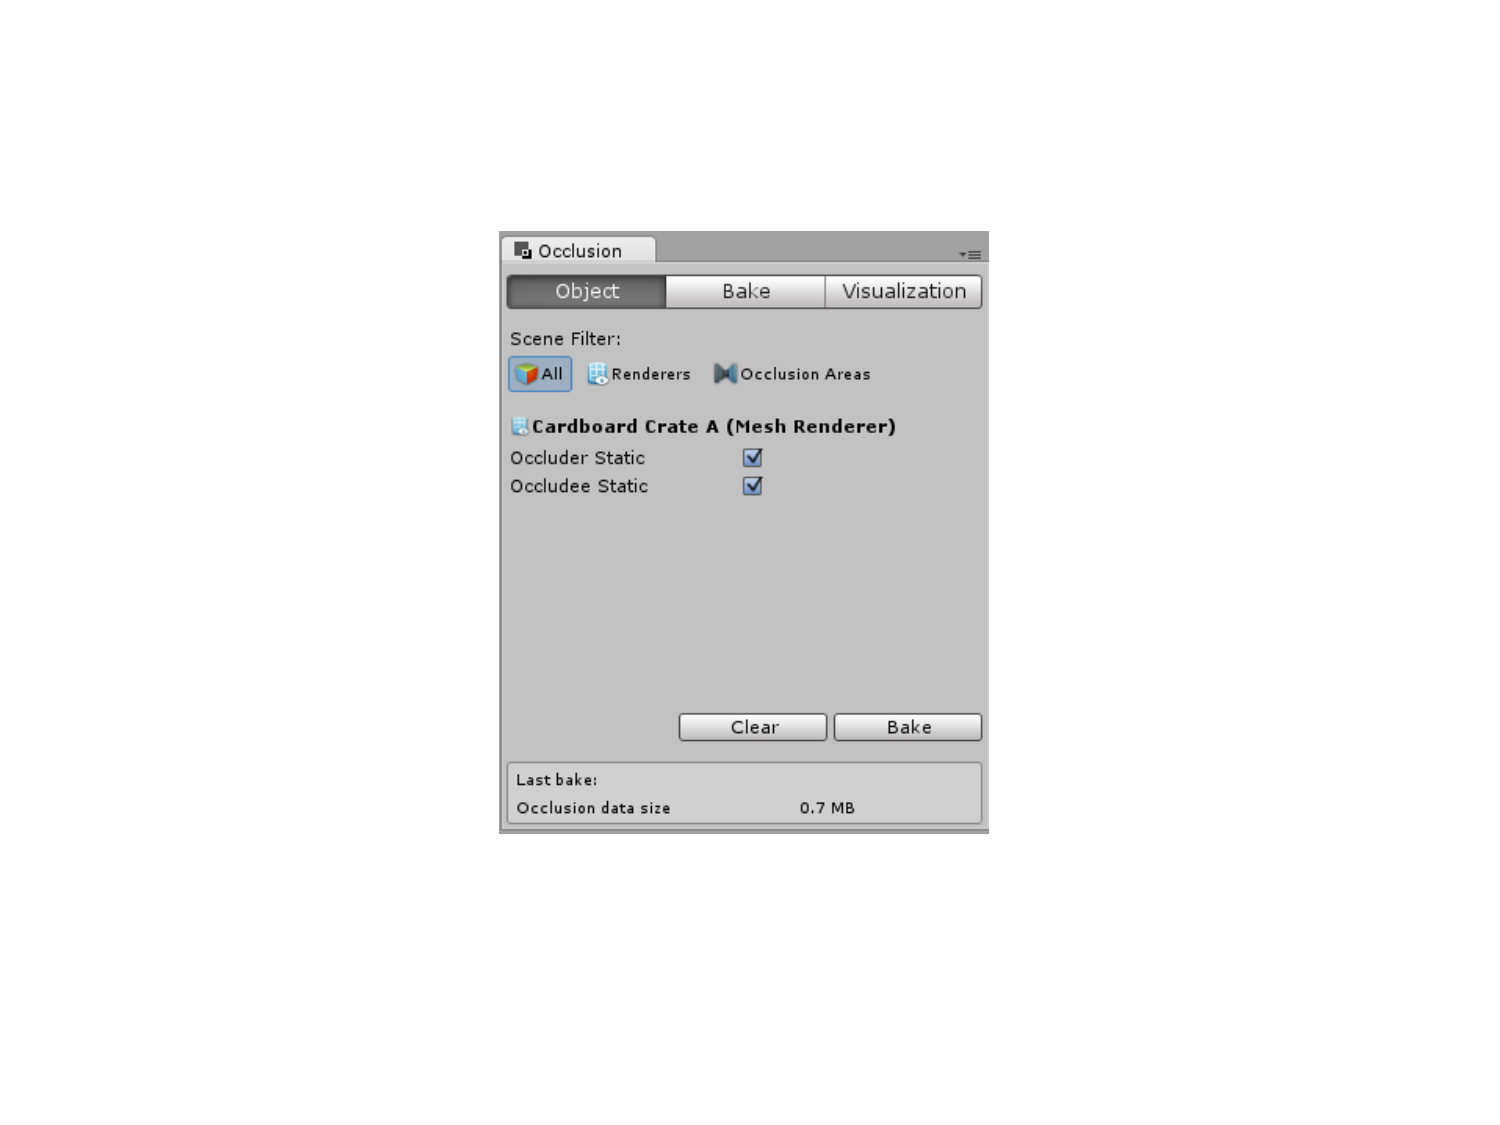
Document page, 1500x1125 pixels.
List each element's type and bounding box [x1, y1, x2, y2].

picture [499, 231, 989, 834]
